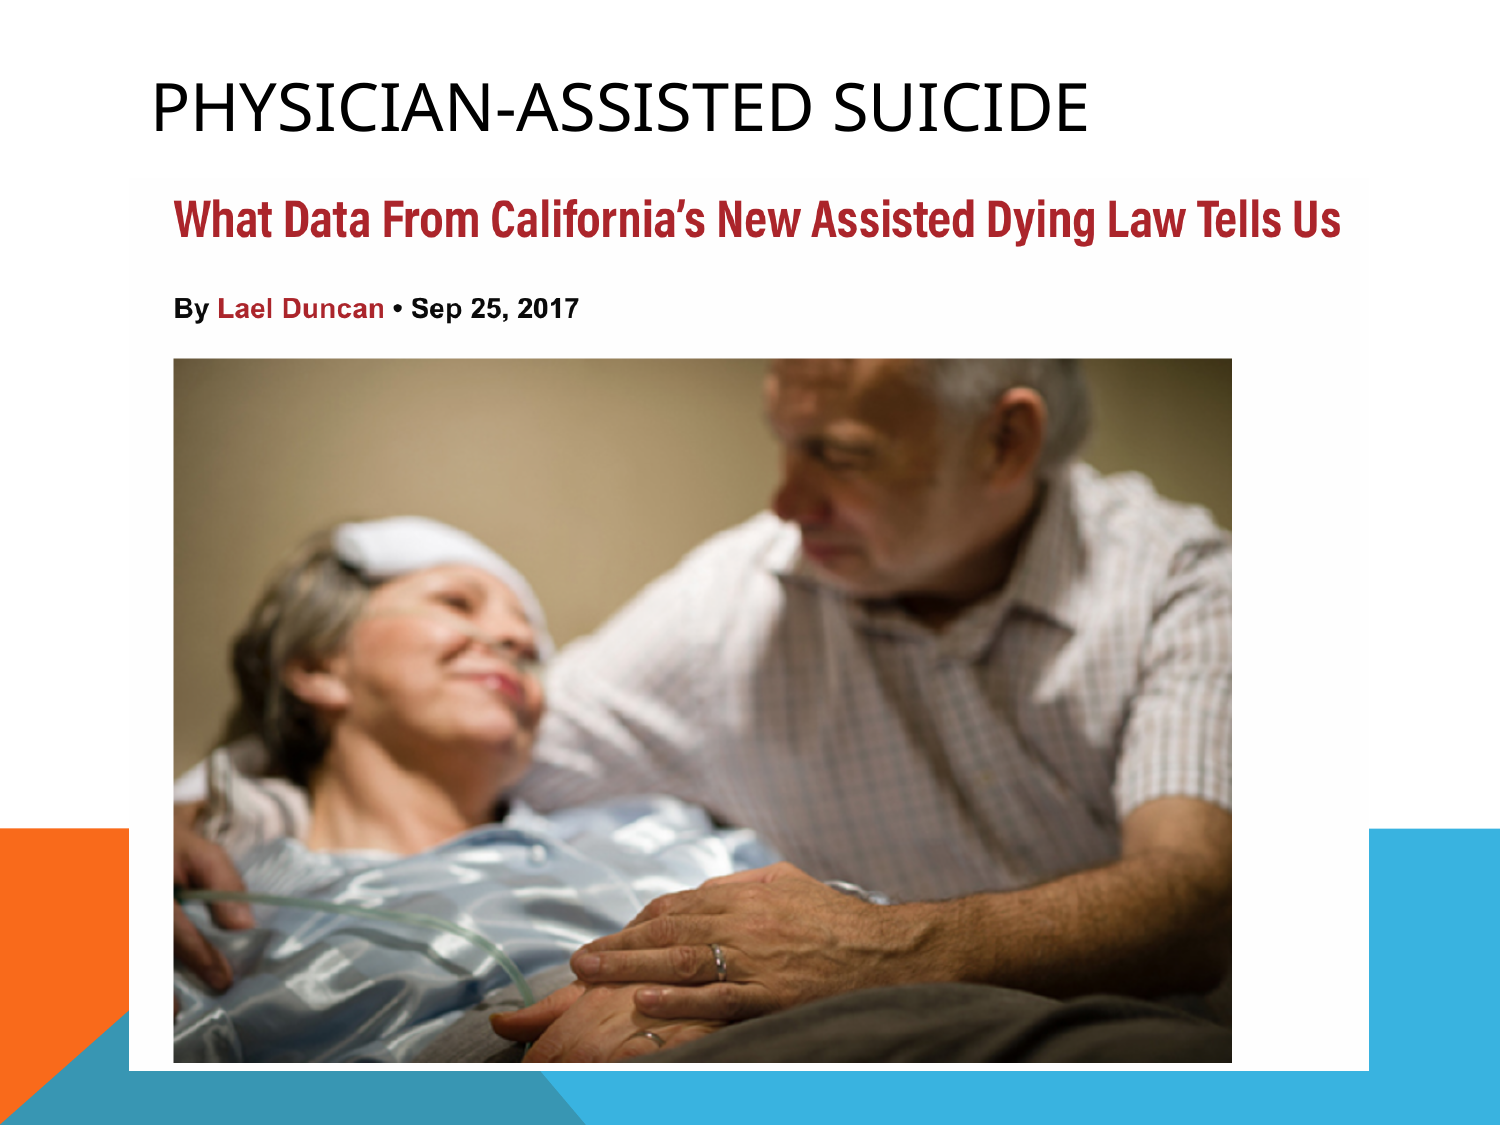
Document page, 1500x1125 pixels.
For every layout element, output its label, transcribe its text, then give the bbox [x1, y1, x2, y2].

picture [128, 178, 1369, 1071]
title Physician-assisted Suicide [135, 60, 1369, 150]
